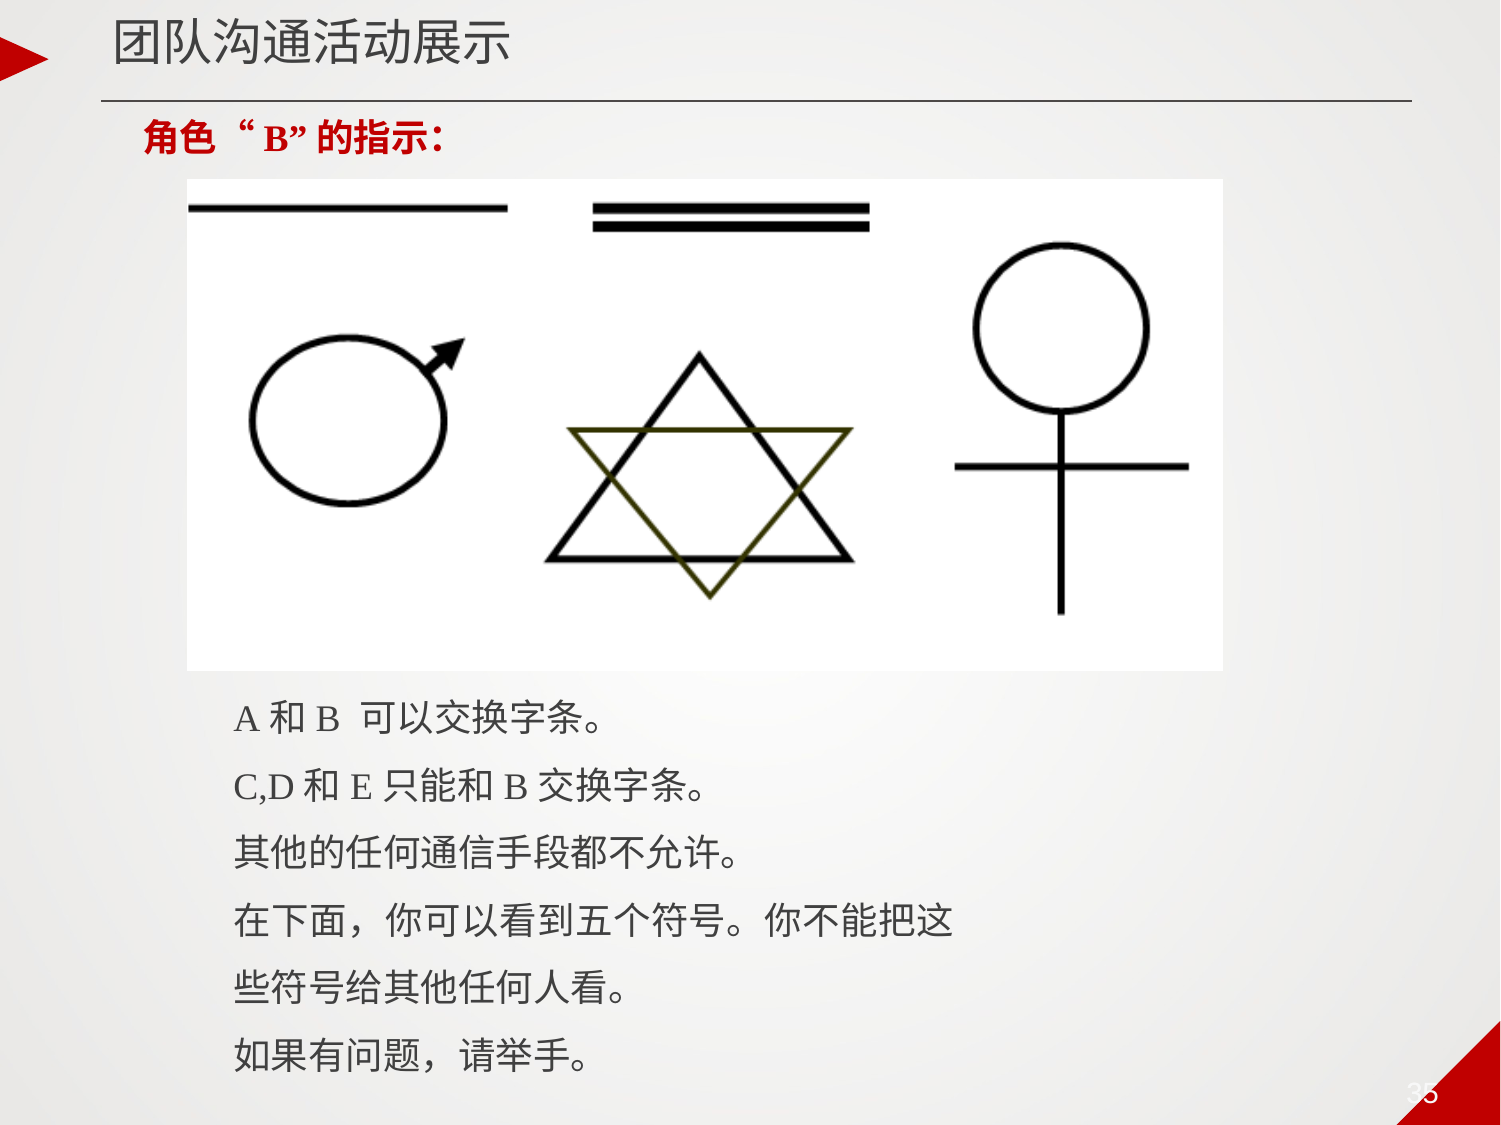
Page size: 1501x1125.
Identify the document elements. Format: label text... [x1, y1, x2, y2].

text_box A和B 可以交换字条。 C,D和E只能和B交换字条。 其他的任何通信手段都不允许。 在下面，你可以看到五个符号。你不能把这些符号给其他任何人看。 如果有问题，请举手。 [218, 671, 969, 1085]
picture [1426, 1085, 1435, 1091]
text_box 团队沟通活动展示 [97, 2, 644, 107]
text_box 角色“B”的指示： [127, 106, 482, 167]
picture [0, 0, 1501, 1125]
text_box [0, 37, 49, 82]
